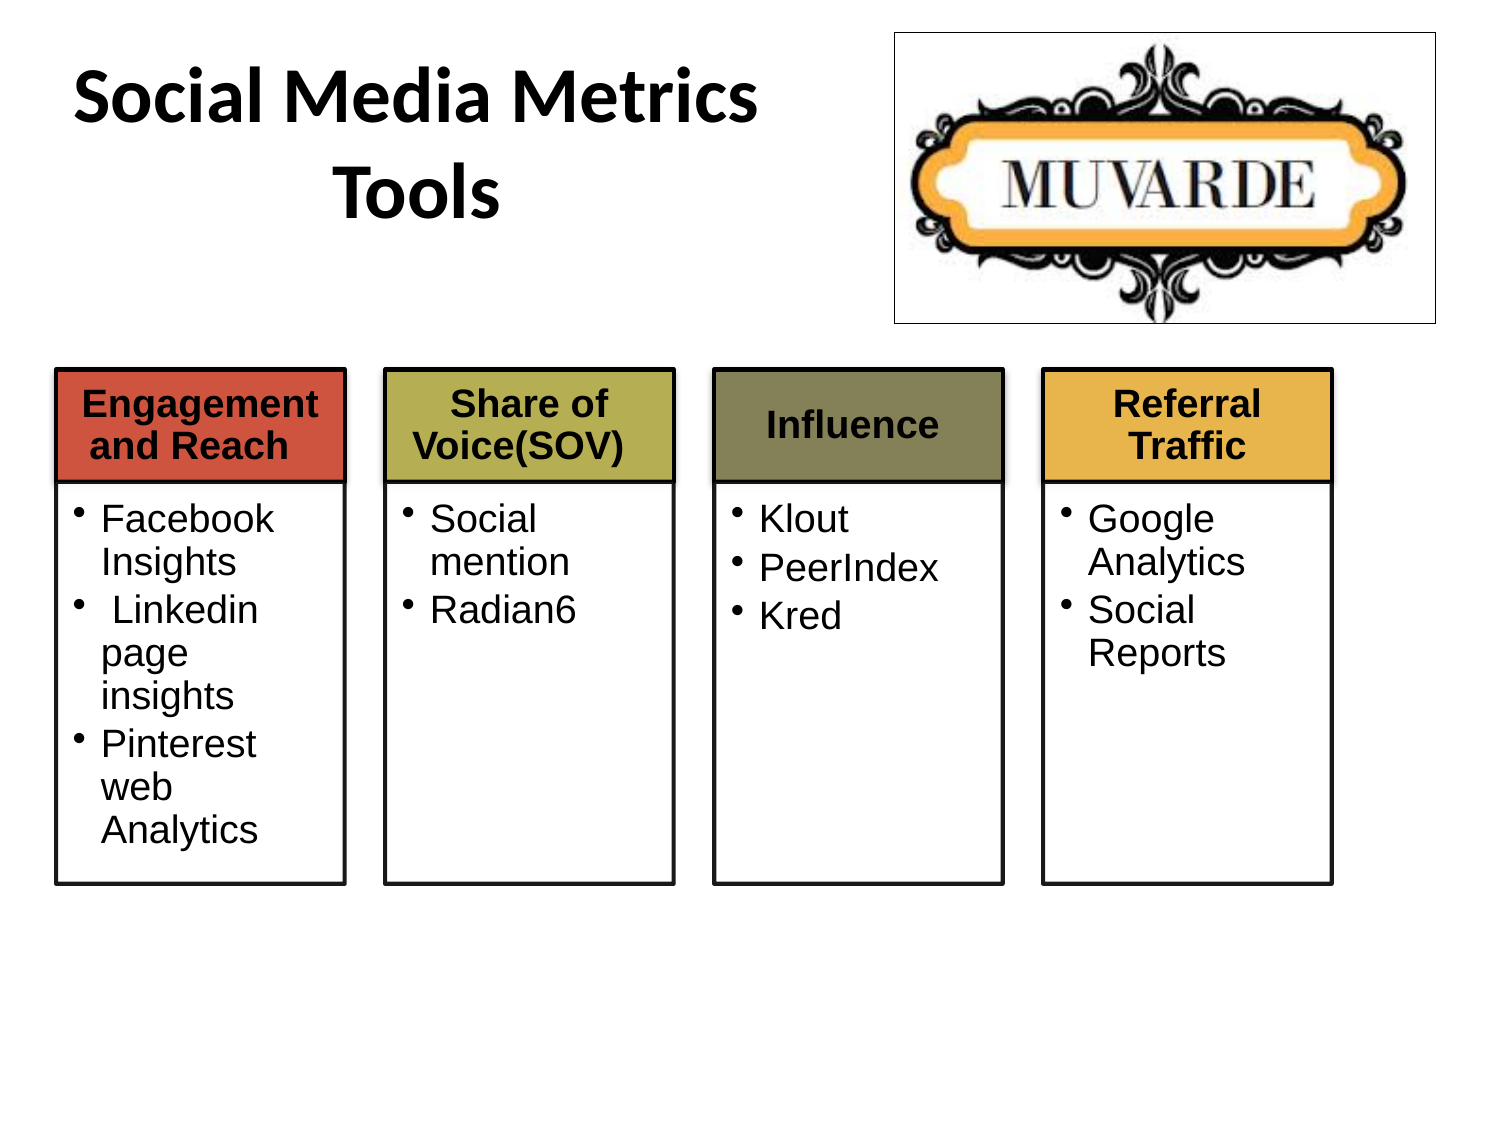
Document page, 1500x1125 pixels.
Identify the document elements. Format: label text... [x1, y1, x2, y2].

text_box Social Media Metrics Tools [26, 45, 807, 233]
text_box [55, 302, 1333, 951]
text_box [894, 32, 1436, 324]
